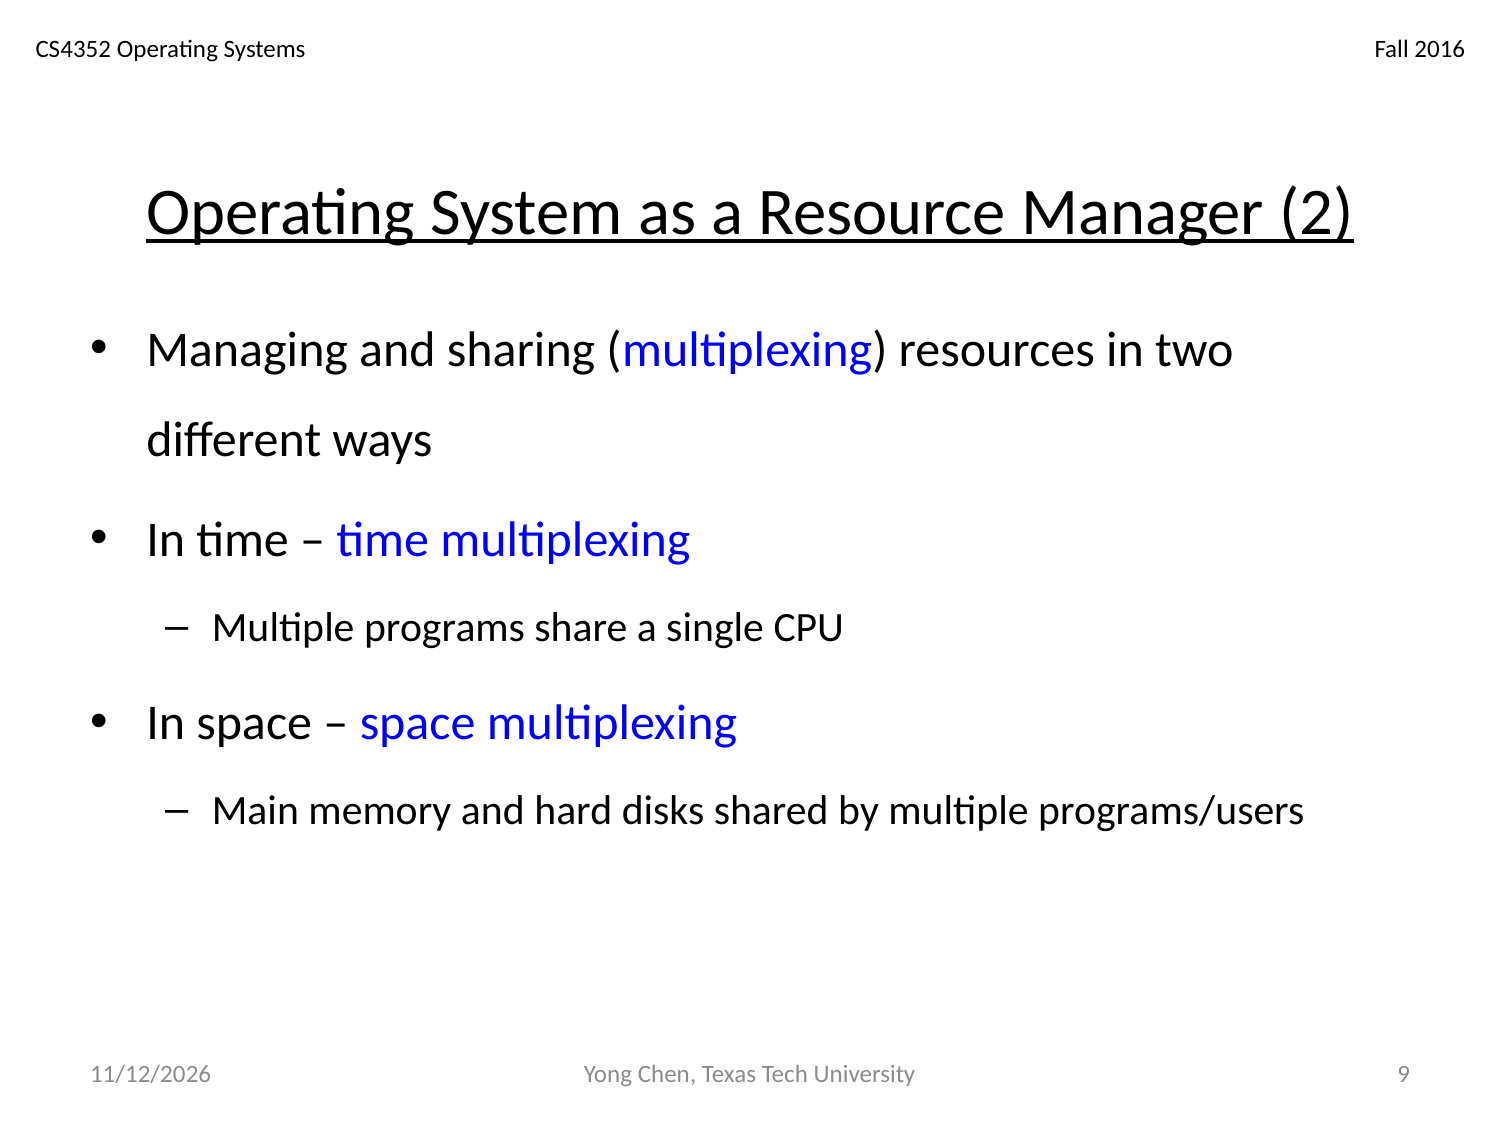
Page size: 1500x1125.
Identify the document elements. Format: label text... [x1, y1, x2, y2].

list Managing and sharing (multiplexing) resources in two different ways In time – time multiplexing Multiple programs share a single CPU In space – space multiplexing Main memory and hard disks shared by multiple programs/users [75, 279, 1425, 1029]
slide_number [75, 1042, 425, 1103]
slide_number 9 [1074, 1042, 1425, 1103]
footer Yong Chen, Texas Tech University [512, 1042, 988, 1103]
title Operating System as a Resource Manager (2) [75, 160, 1425, 263]
